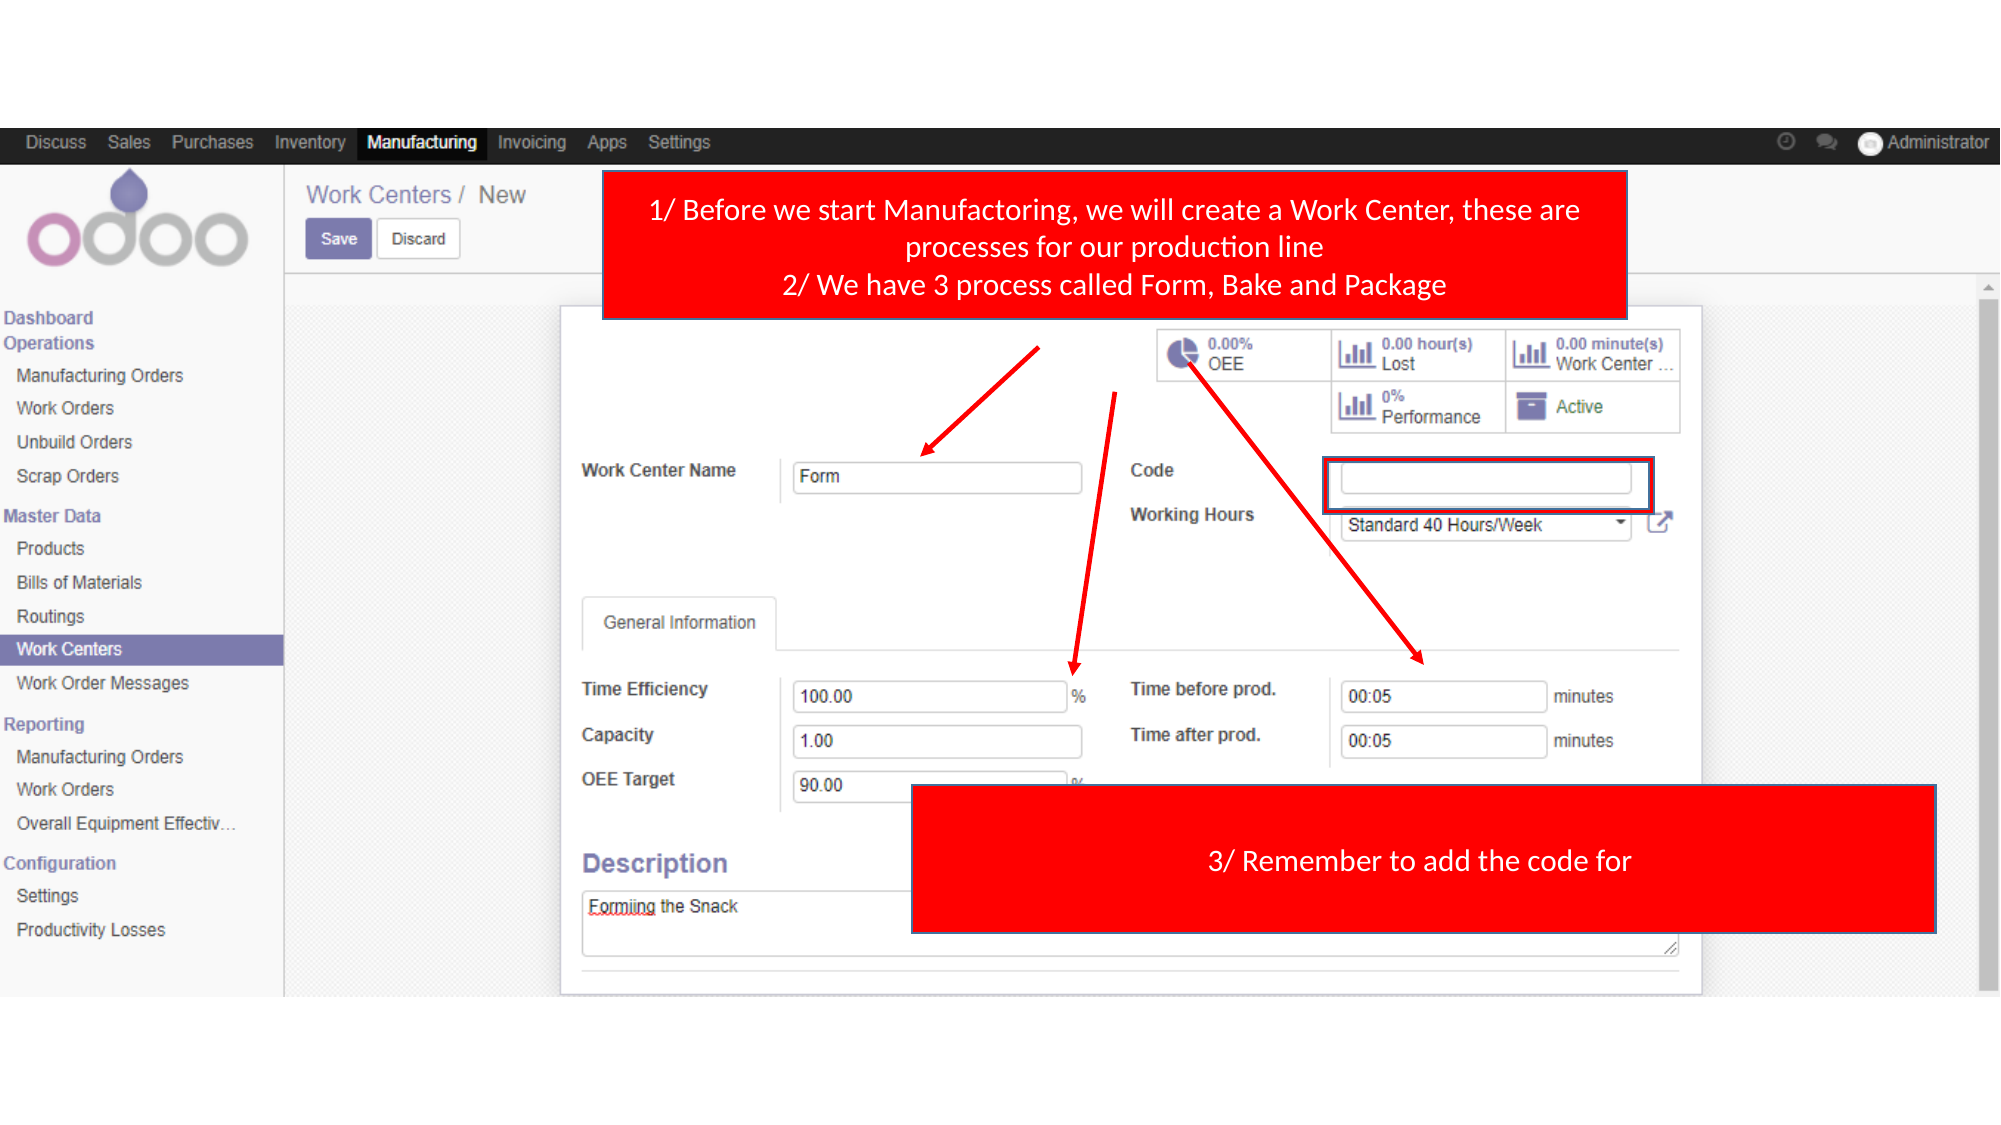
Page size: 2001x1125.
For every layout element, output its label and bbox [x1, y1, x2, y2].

text_box [1072, 391, 1115, 677]
text_box [920, 346, 1039, 457]
picture [0, 128, 2000, 997]
text_box [1188, 362, 1424, 665]
